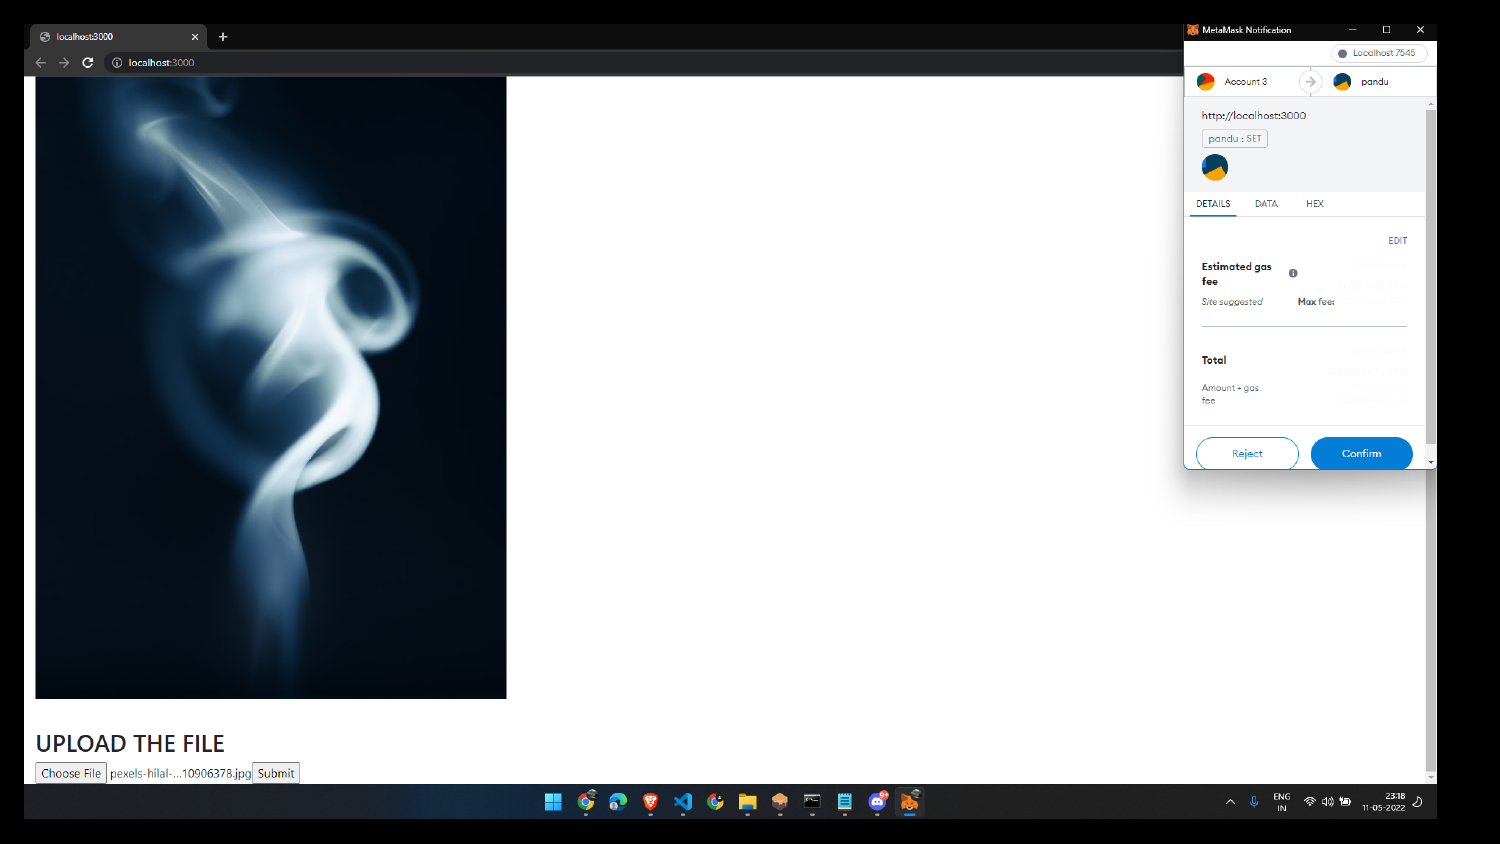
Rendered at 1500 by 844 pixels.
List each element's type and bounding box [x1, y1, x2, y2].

picture [24, 24, 1437, 819]
